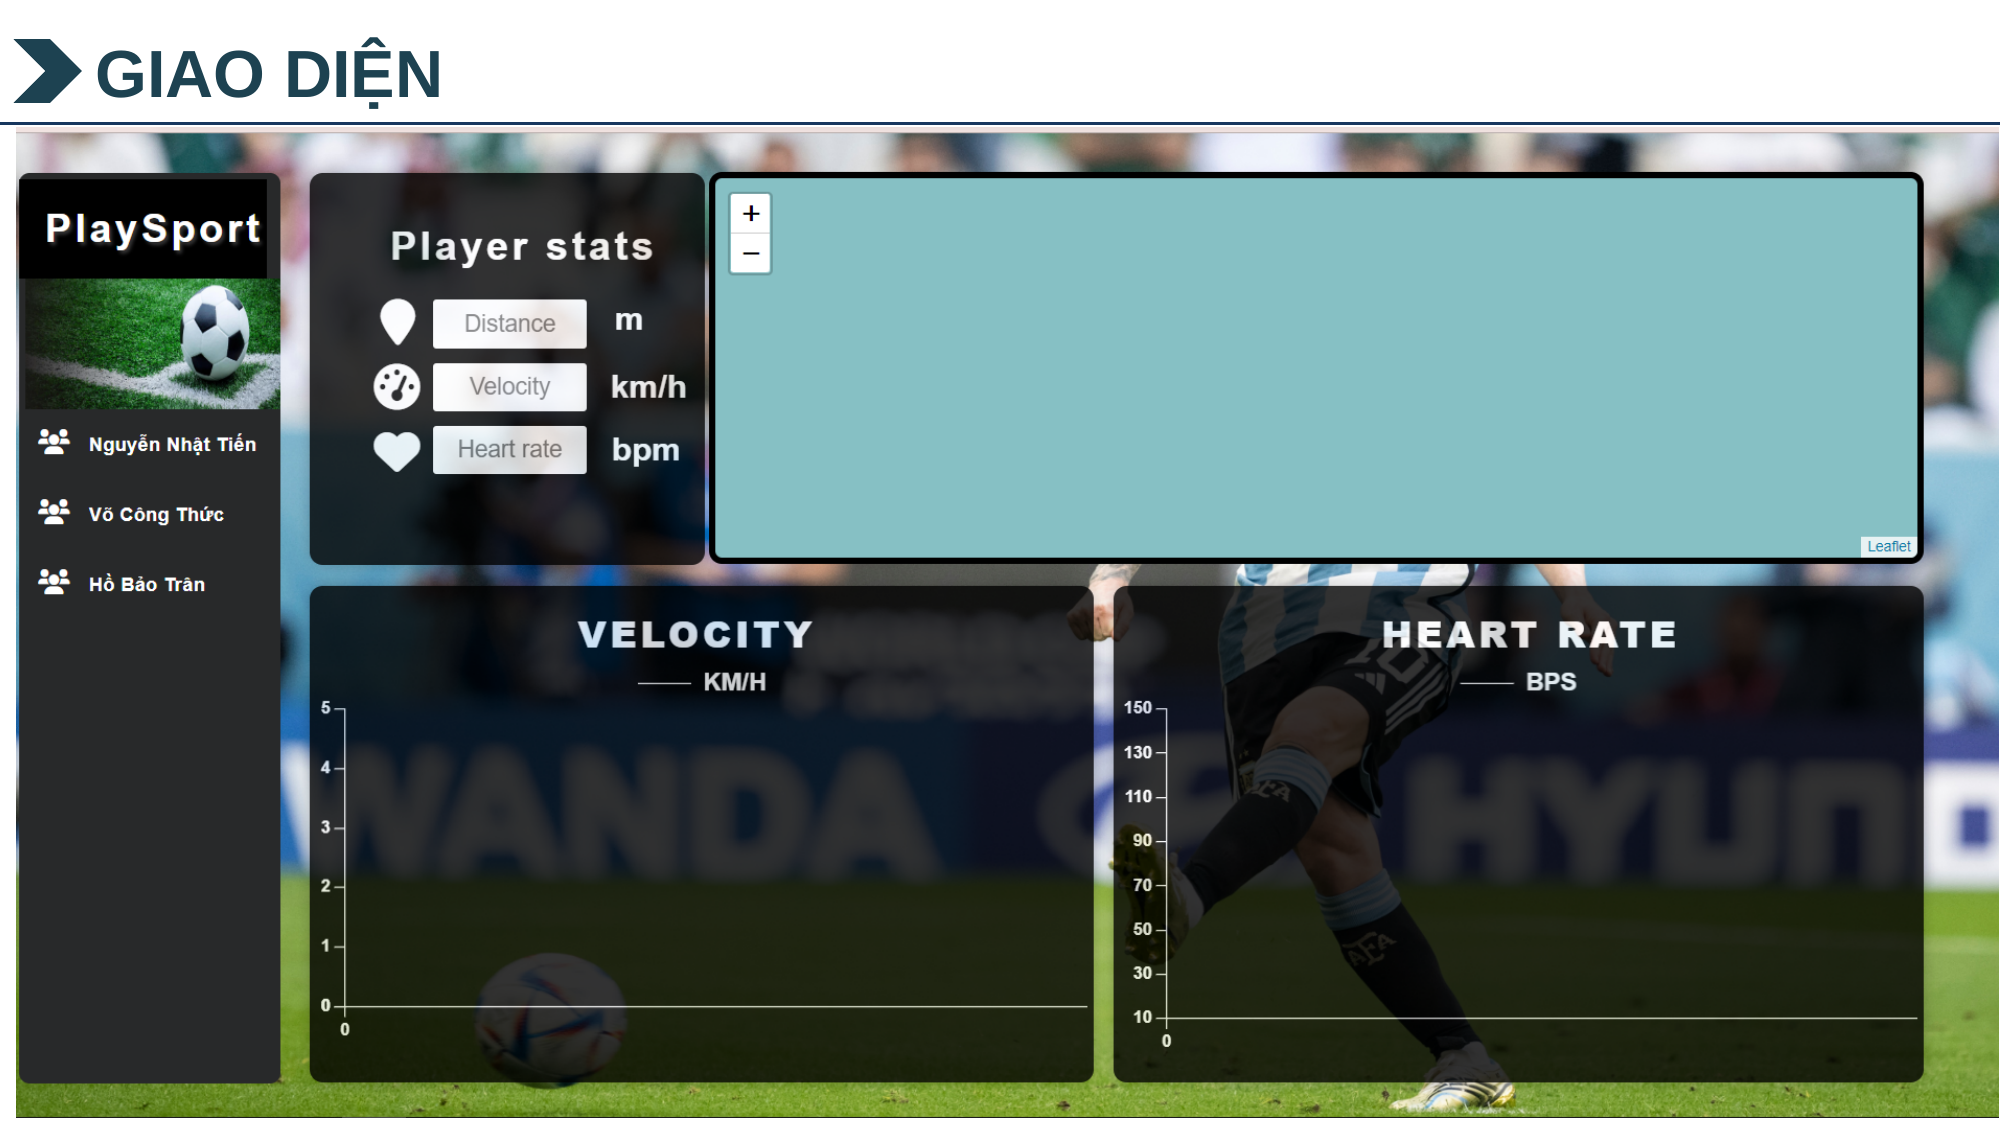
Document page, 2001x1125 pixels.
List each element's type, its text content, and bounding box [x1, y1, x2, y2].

picture [16, 127, 1999, 1118]
text_box GIAO DIỆN [80, 22, 1905, 118]
text_box [13, 39, 80, 103]
